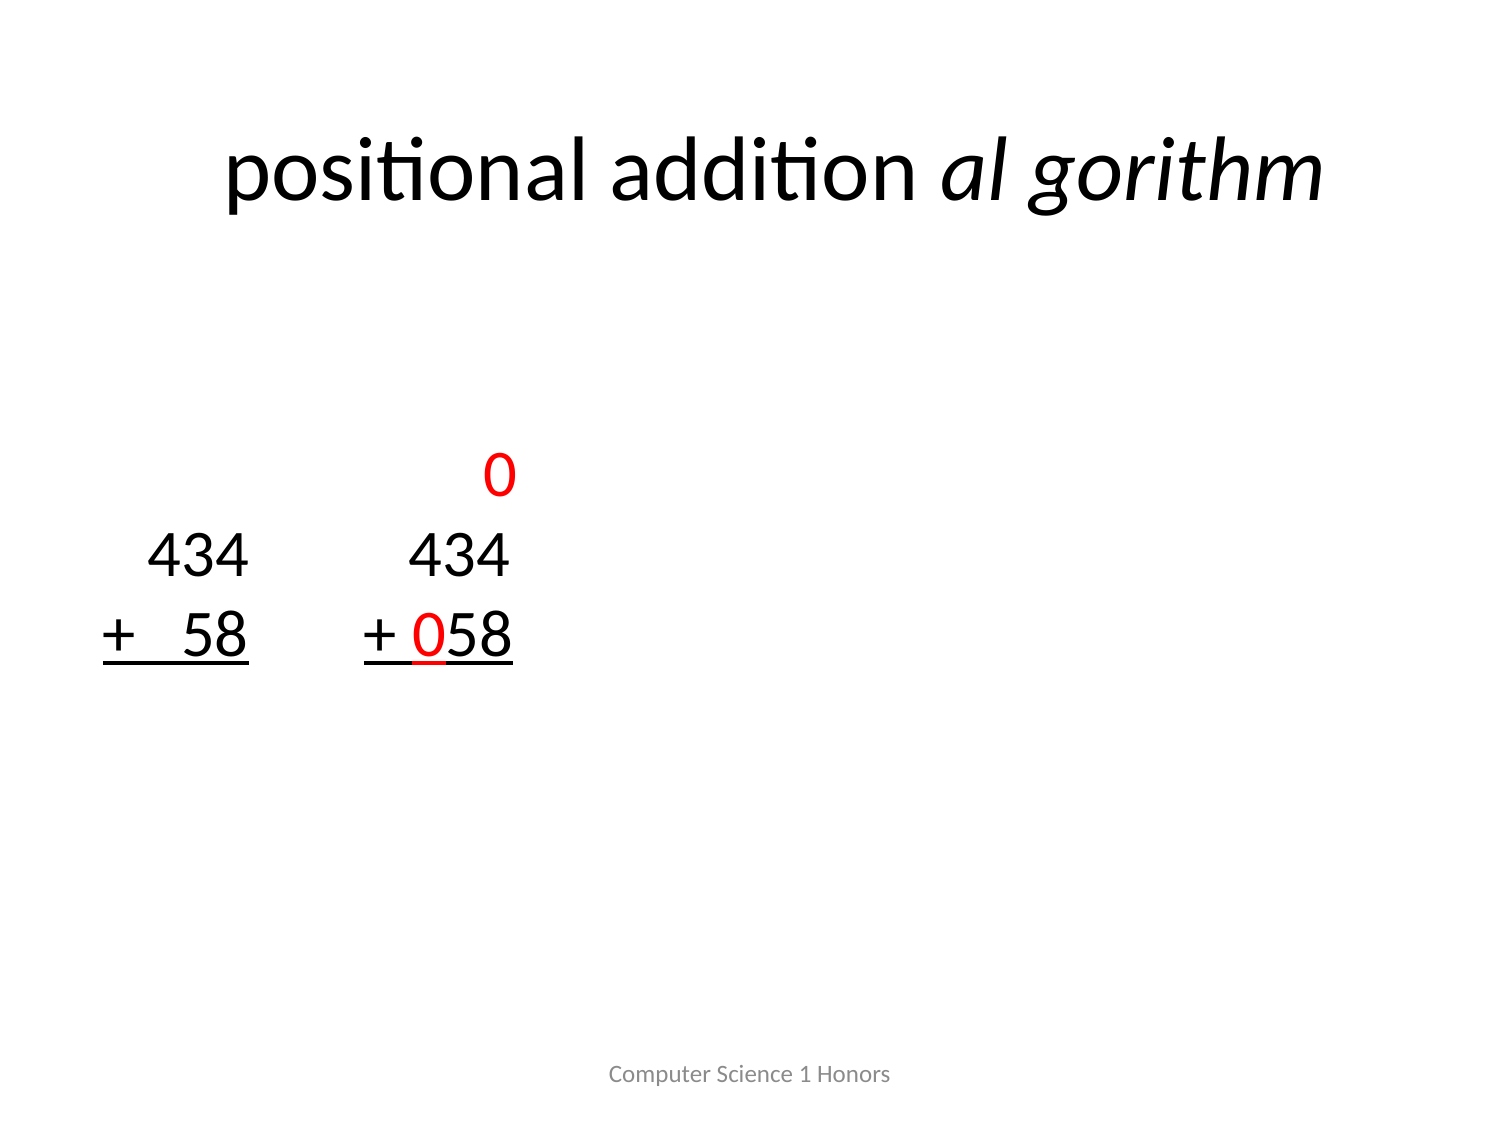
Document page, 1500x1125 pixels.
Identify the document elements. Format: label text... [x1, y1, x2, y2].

footer Computer Science 1 Honors [512, 1042, 988, 1103]
list 434 + 58 [87, 422, 319, 776]
text_box positional addition al gorithm [99, 70, 1450, 258]
text_box 0 434 + 058 [348, 422, 580, 776]
